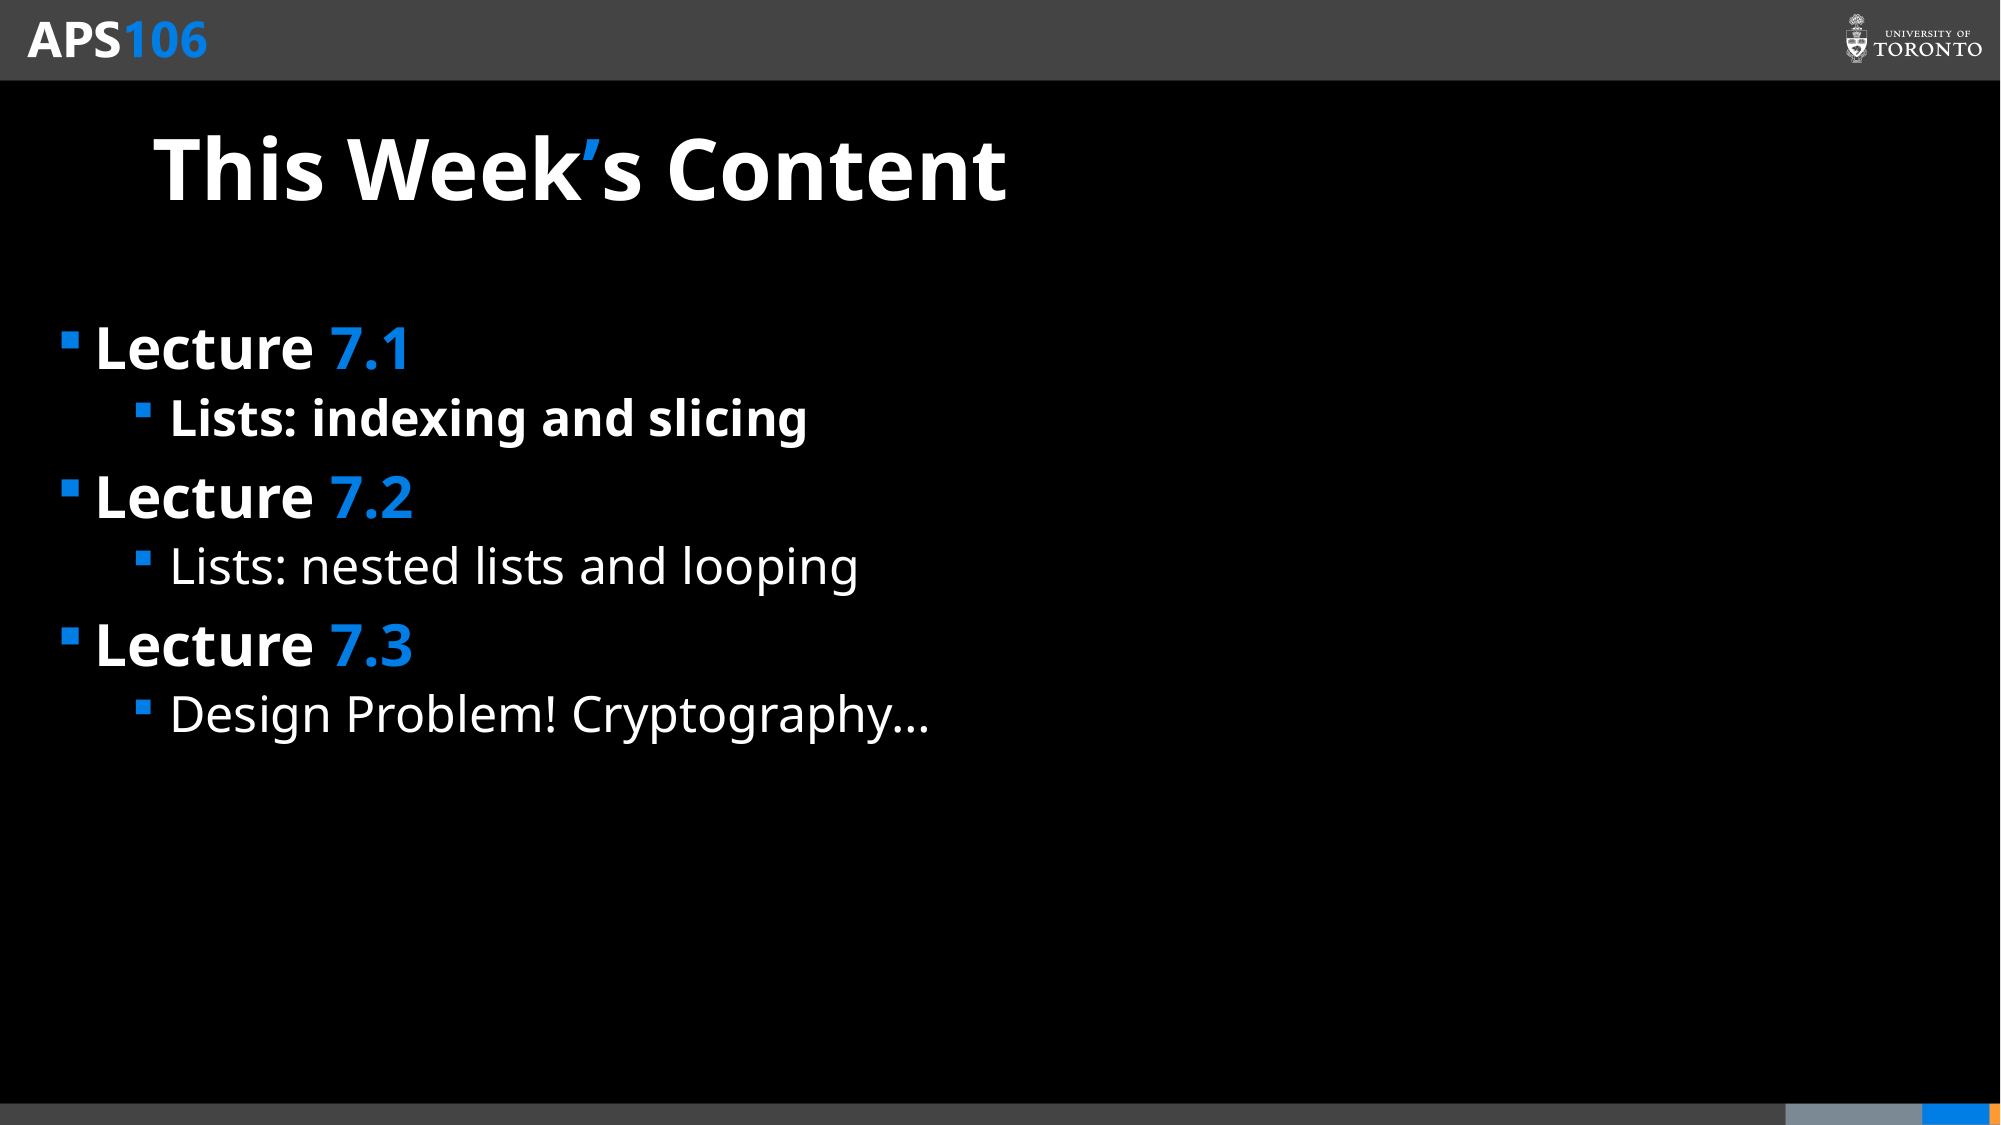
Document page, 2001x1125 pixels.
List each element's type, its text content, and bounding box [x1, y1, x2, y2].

picture [0, 0, 2001, 1125]
list Lecture 7.1 Lists: indexing and slicing Lecture 7.2 Lists: nested lists and looping Lecture 7.3 Design Problem! Cryptography… [41, 312, 1190, 931]
title This Week’s Content [137, 119, 1863, 227]
